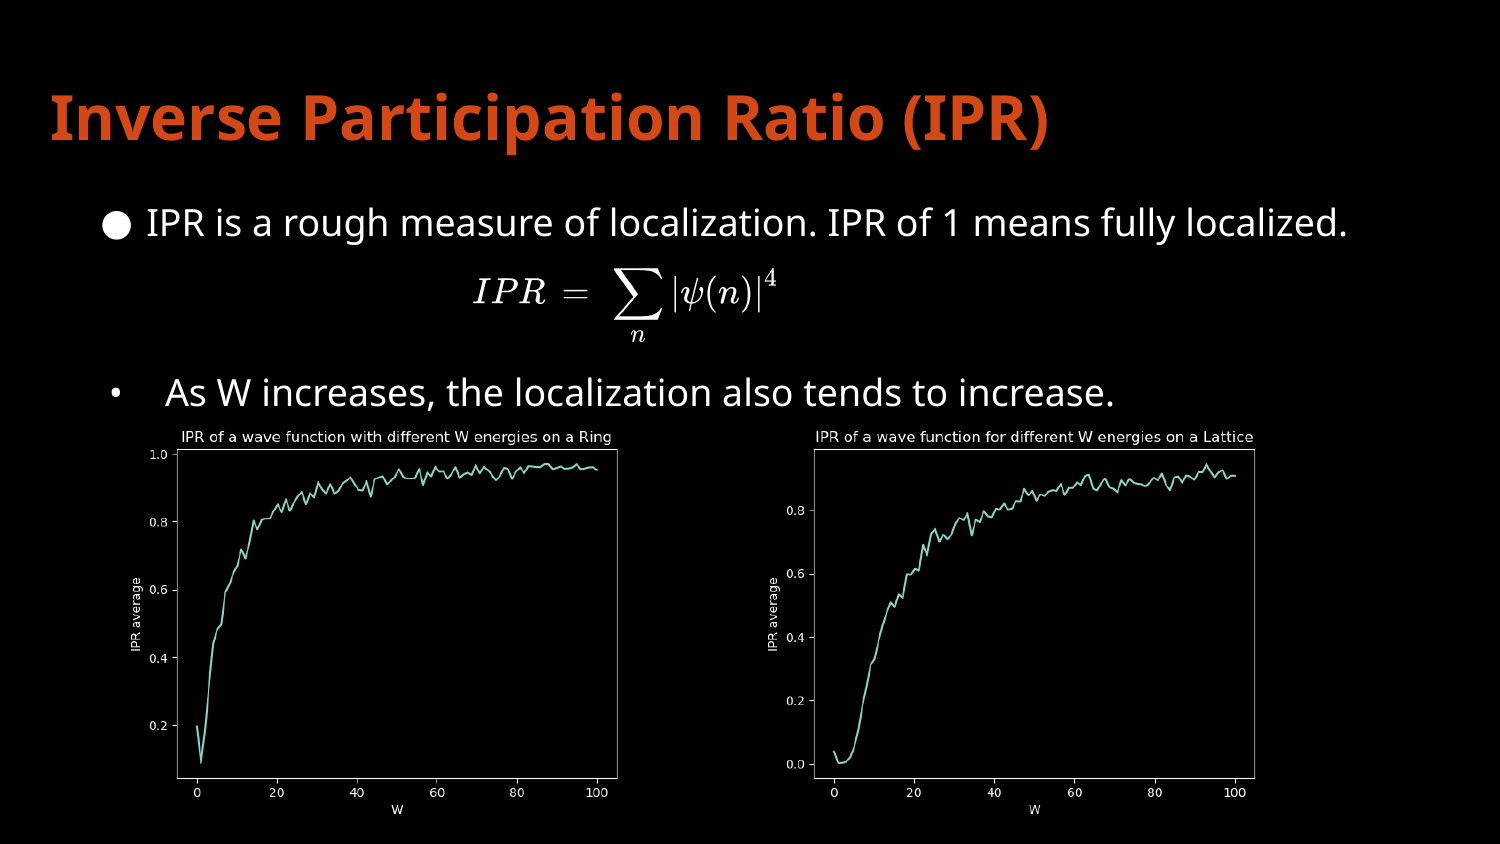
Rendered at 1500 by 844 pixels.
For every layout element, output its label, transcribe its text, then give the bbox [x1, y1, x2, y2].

list IPR is a rough measure of localization. IPR of 1 means fully localized. As W increases, the localization also tends to increase. [75, 191, 1425, 778]
title Inverse Participation Ratio (IPR) [34, 71, 1385, 161]
picture [121, 422, 625, 825]
picture [759, 422, 1263, 825]
picture [473, 268, 776, 343]
